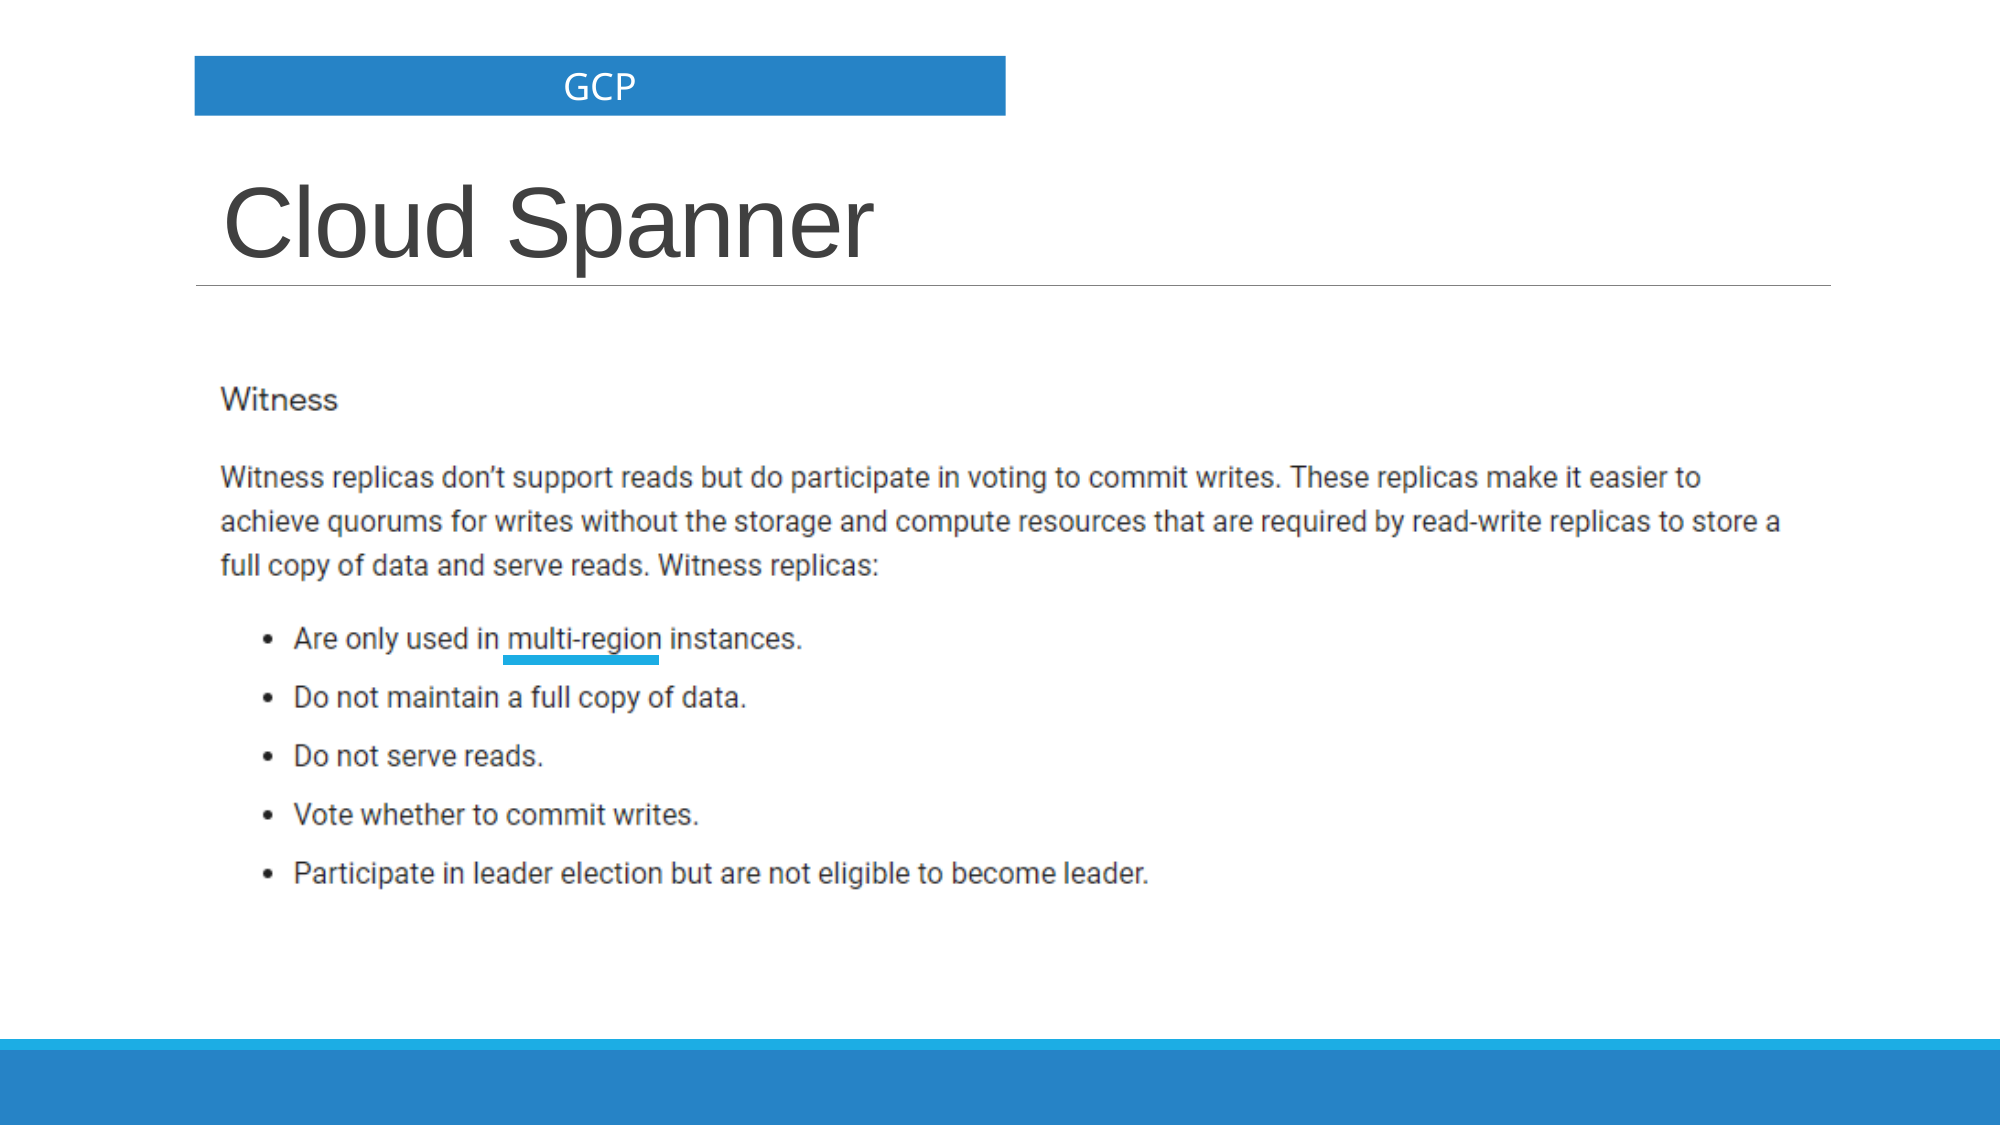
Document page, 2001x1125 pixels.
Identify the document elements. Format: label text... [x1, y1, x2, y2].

picture [193, 344, 1804, 928]
title Cloud Spanner [180, 116, 1830, 285]
text_box GCP [194, 55, 1006, 116]
